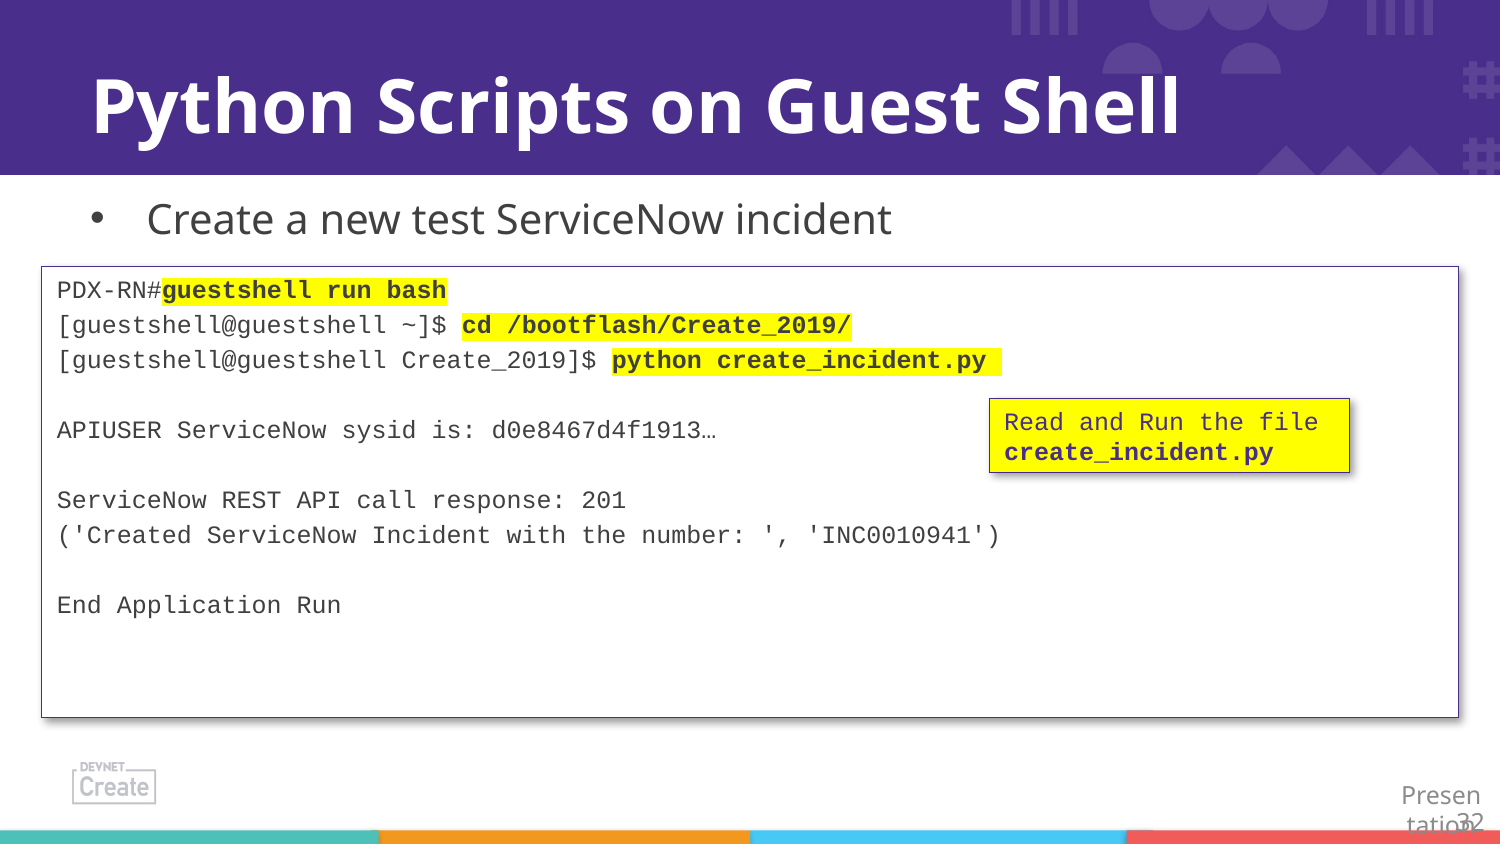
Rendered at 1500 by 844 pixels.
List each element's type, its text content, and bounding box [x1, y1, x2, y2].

footer Presentation ID [1382, 811, 1500, 837]
slide_number 32 [1441, 800, 1500, 811]
title Python Scripts on Guest Shell [75, 33, 1425, 175]
text_box PDX-RN#guestshell run bash [guestshell@guestshell ~]$ cd /bootflash/Create_2019/ [guestshell@guestshell Create_2019]$ python create_incident.py APIUSER ServiceNow sysid is: d0e8467d4f1913… ServiceNow REST API call response: 201 ('Created ServiceNow Incident with the number: ', 'INC0010941') End Application Run [41, 266, 1459, 718]
picture [0, 0, 1500, 175]
slide_number 32 [1441, 837, 1500, 844]
list Create a new test ServiceNow incident [75, 185, 1425, 258]
text_box Read and Run the file create_incident.py [989, 398, 1350, 473]
